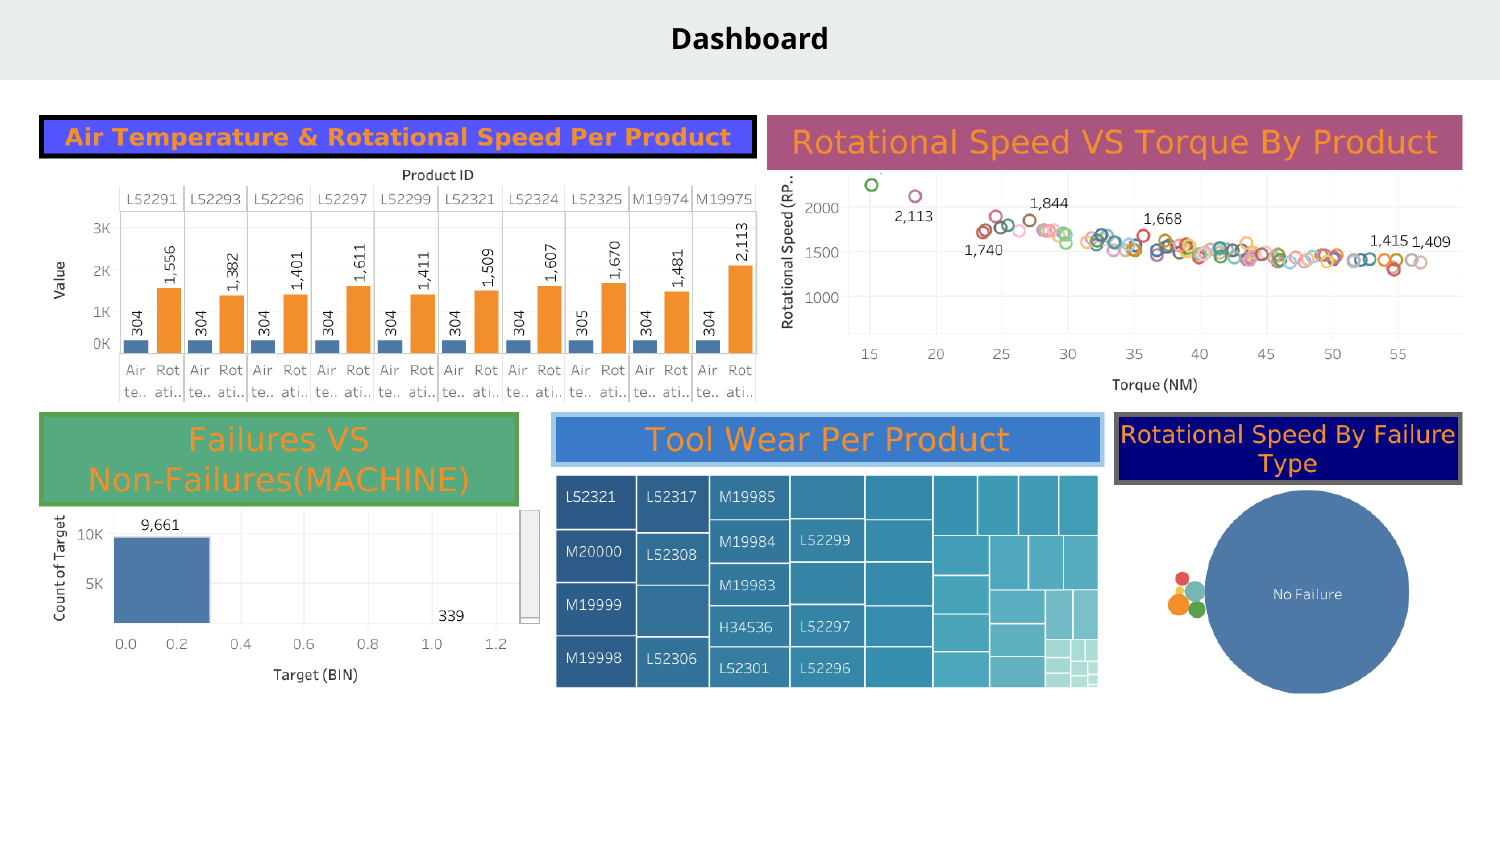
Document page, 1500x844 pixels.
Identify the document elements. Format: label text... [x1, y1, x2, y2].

picture [24, 99, 1476, 707]
text_box Dashboard [568, 0, 932, 76]
